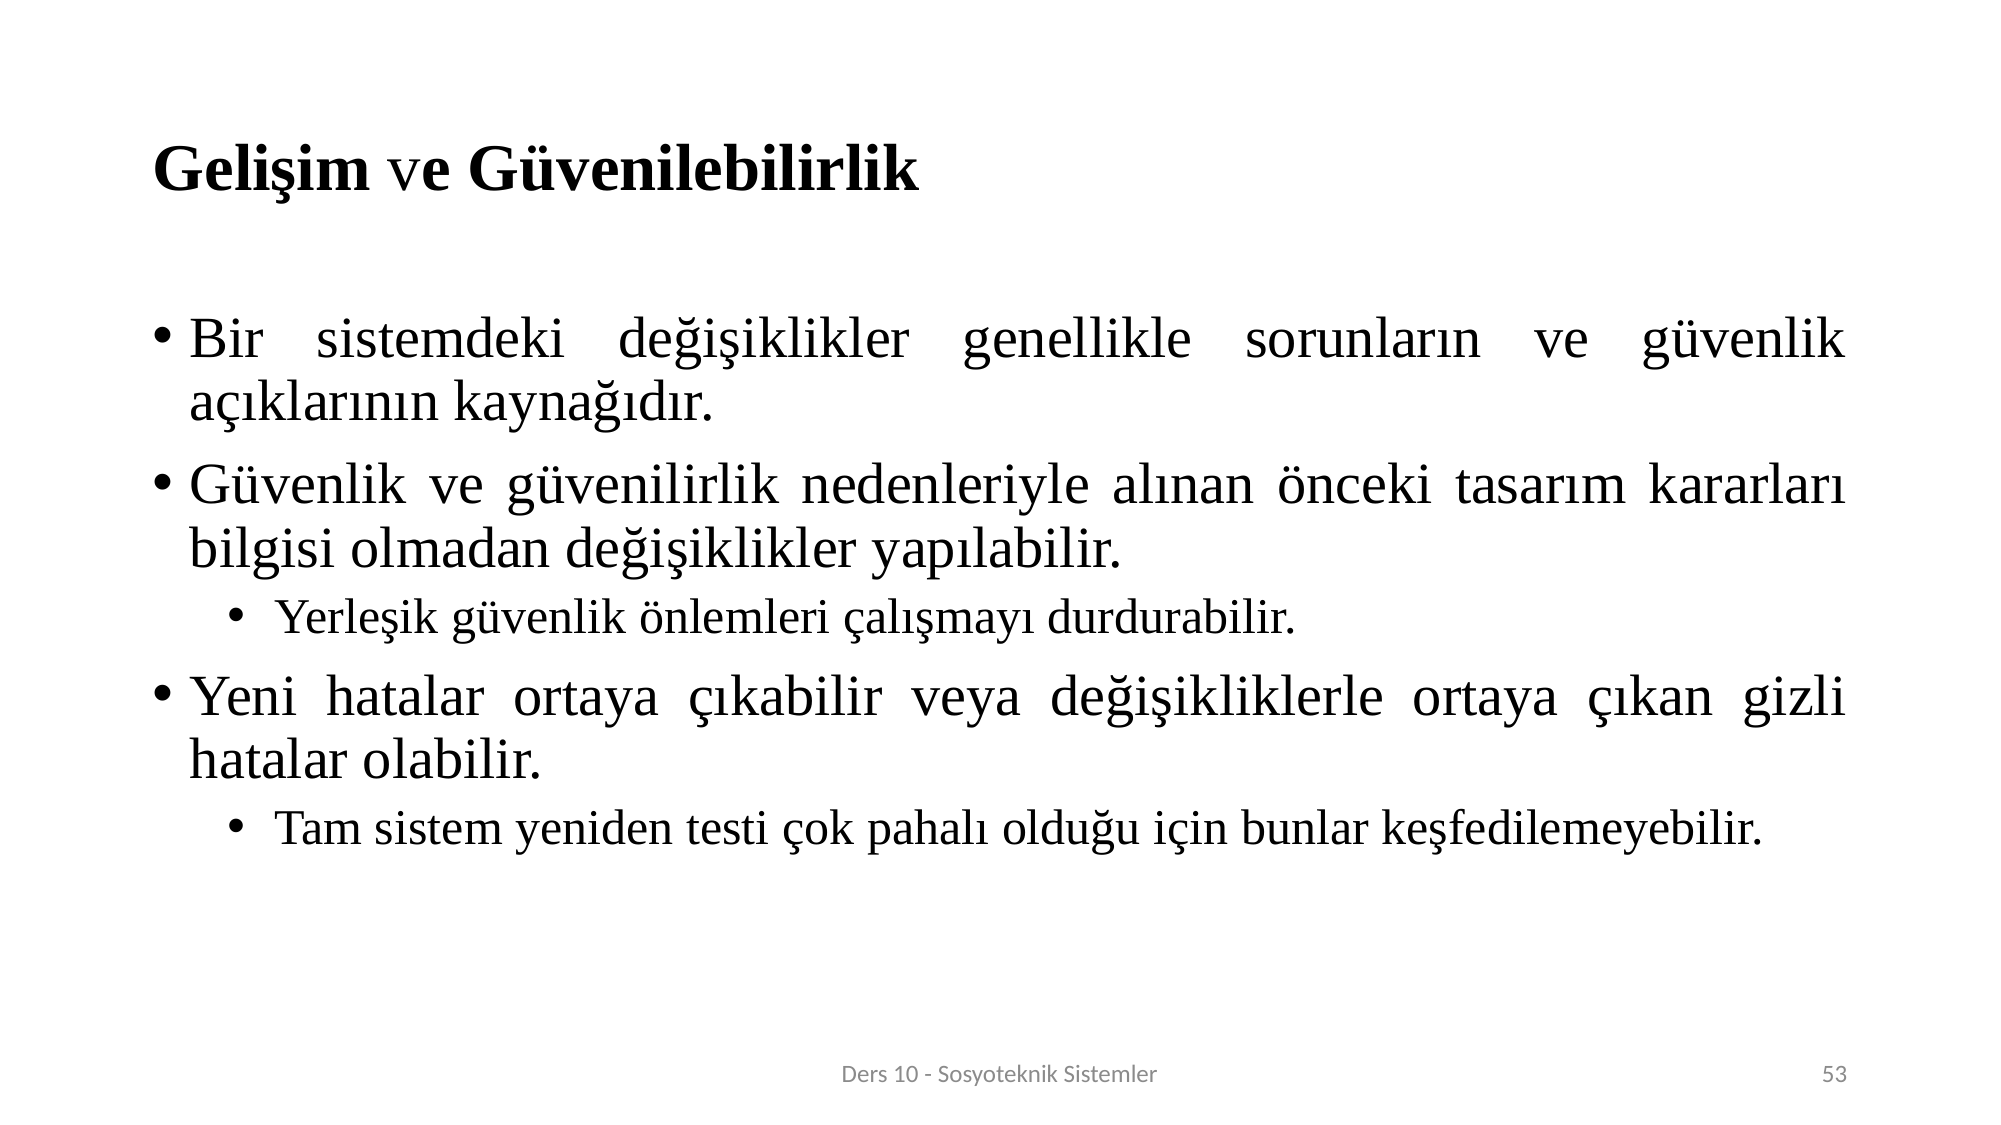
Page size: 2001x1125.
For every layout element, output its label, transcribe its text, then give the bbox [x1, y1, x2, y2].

footer Ders 10 - Sosyoteknik Sistemler [662, 1042, 1338, 1103]
list Bir sistemdeki değişiklikler genellikle sorunların ve güvenlik açıklarının kaynağıdır. Güvenlik ve güvenilirlik nedenleriyle alınan önceki tasarım kararları bilgisi olmadan değişiklikler yapılabilir. Yerleşik güvenlik önlemleri çalışmayı durdurabilir. Yeni hatalar ortaya çıkabilir veya değişikliklerle ortaya çıkan gizli hatalar olabilir. Tam sistem yeniden testi çok pahalı olduğu için bunlar keşfedilemeyebilir. [137, 299, 1863, 1014]
slide_number 53 [1412, 1042, 1863, 1103]
title Gelişim ve Güvenilebilirlik [137, 59, 1863, 278]
